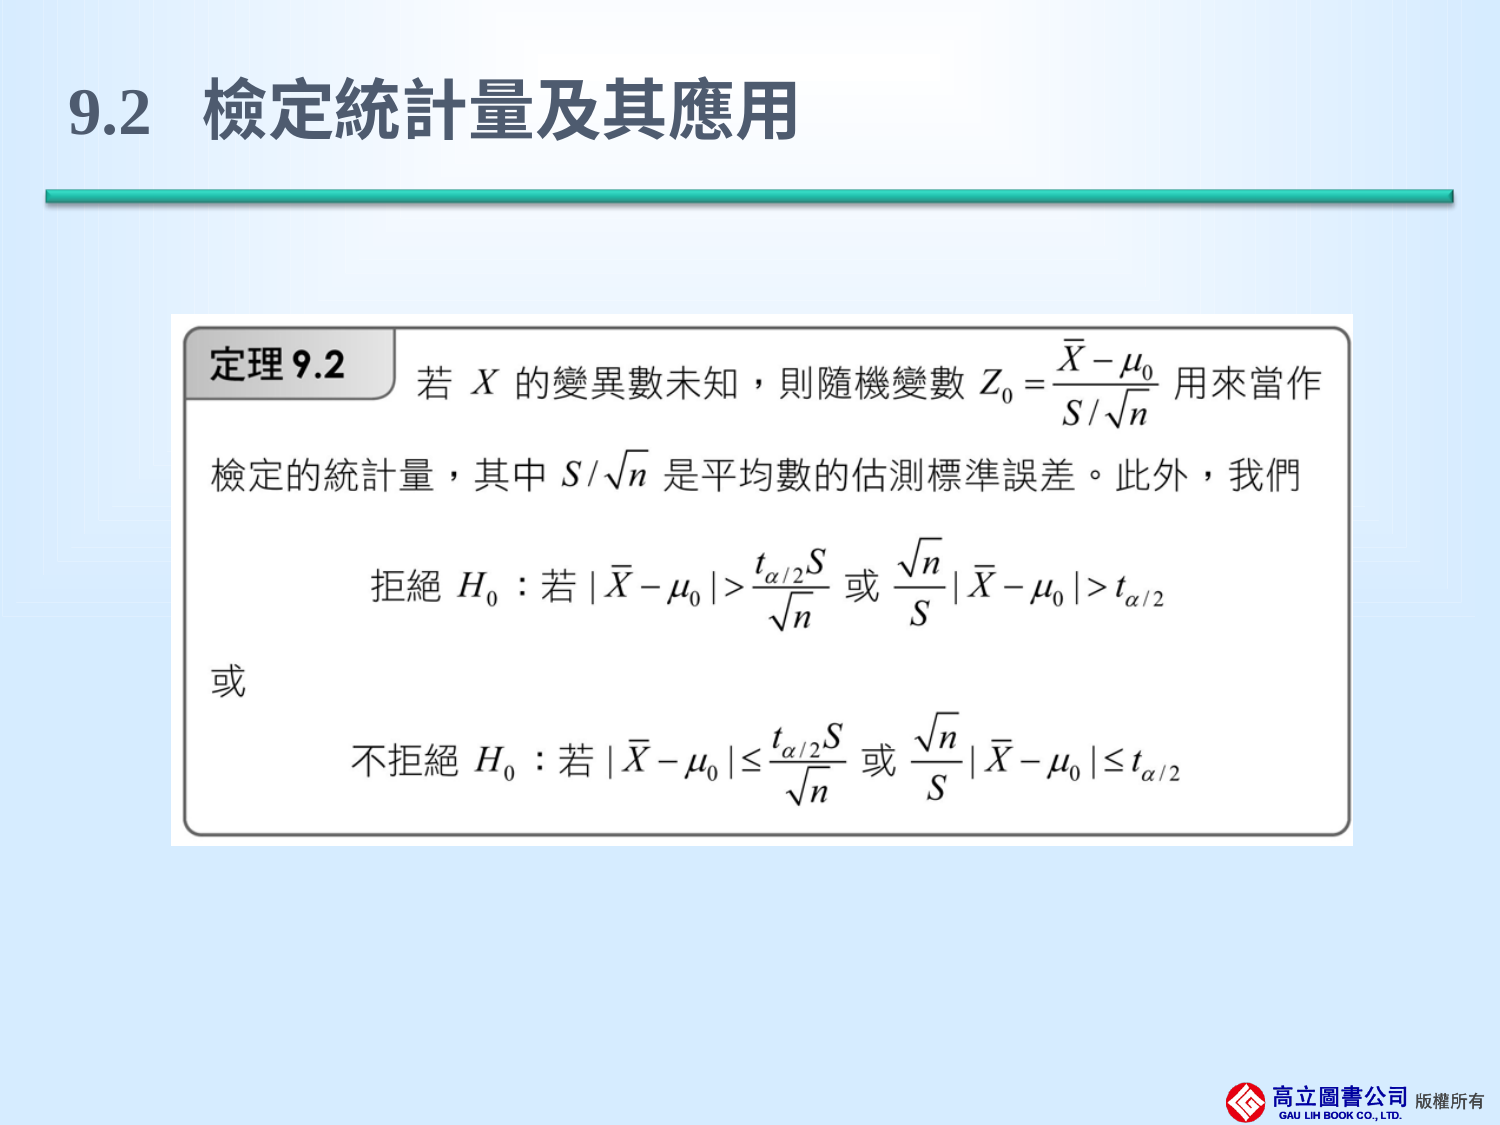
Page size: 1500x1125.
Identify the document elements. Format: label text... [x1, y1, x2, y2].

picture [1226, 1076, 1500, 1125]
picture [170, 314, 1353, 846]
picture [37, 184, 1462, 216]
title 9.2 檢定統計量及其應用 [53, 42, 1447, 173]
